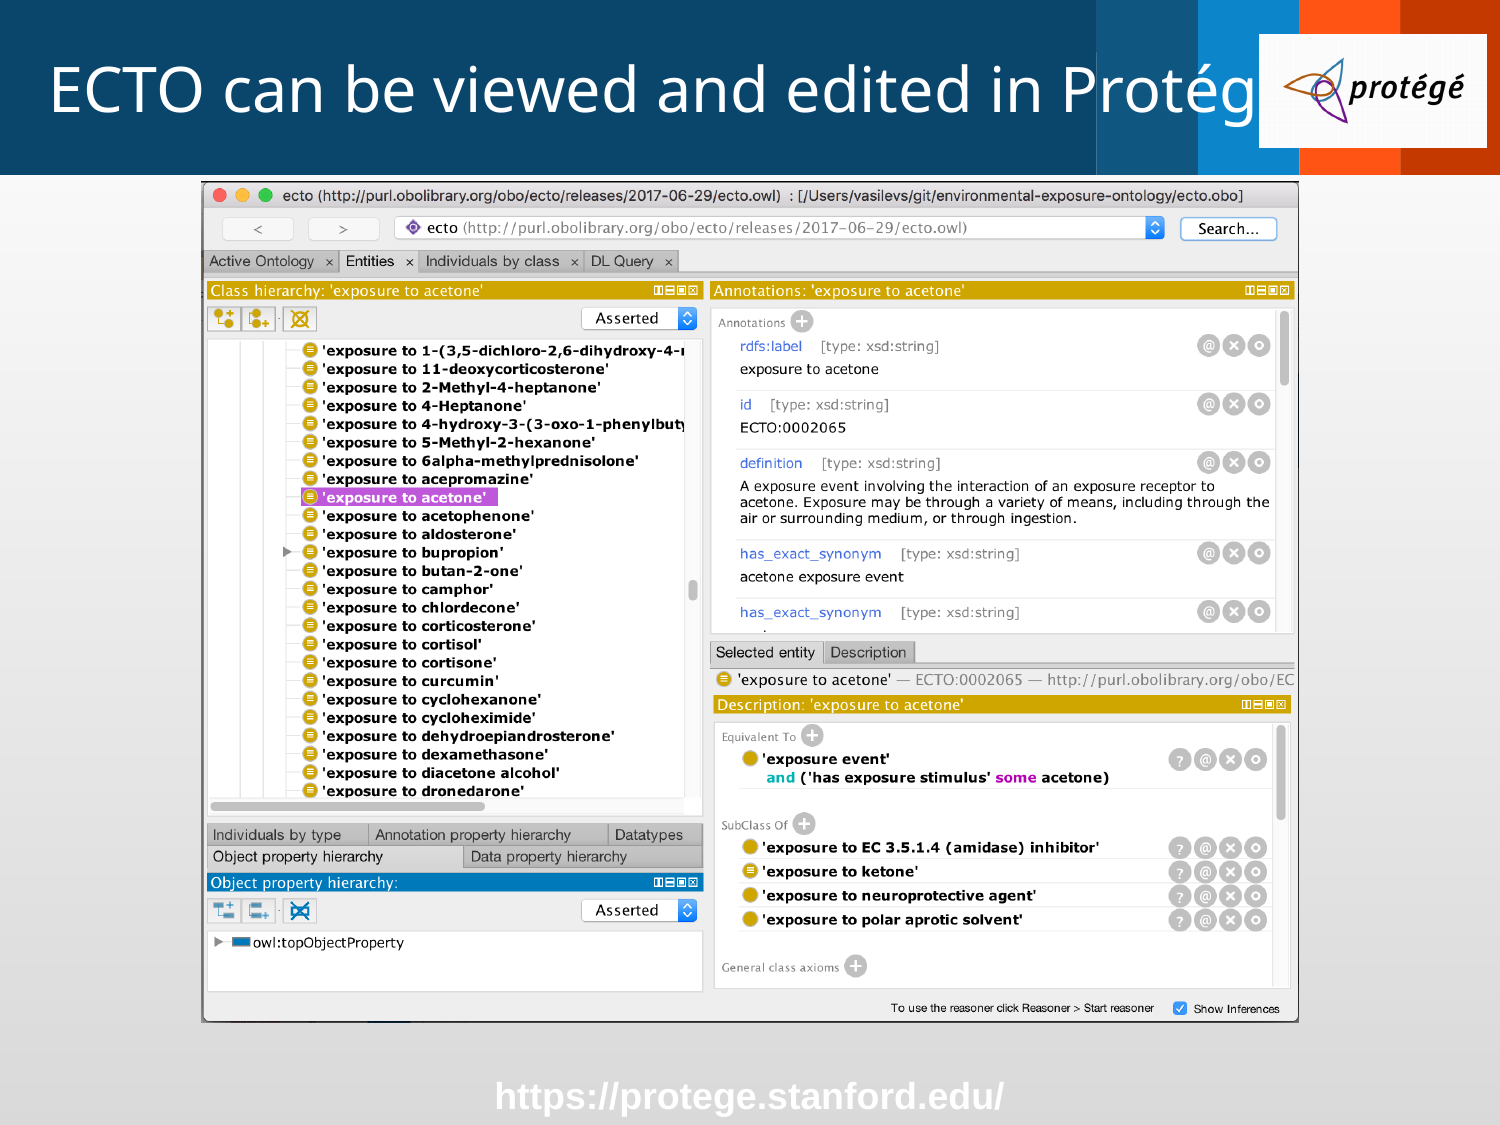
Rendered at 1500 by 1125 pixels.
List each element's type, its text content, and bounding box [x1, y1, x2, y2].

title ECTO can be viewed and edited in Protégé [32, 0, 1384, 176]
picture [1259, 33, 1487, 148]
picture [200, 181, 1299, 1024]
text_box https://protege.stanford.edu/ [479, 1064, 1021, 1125]
